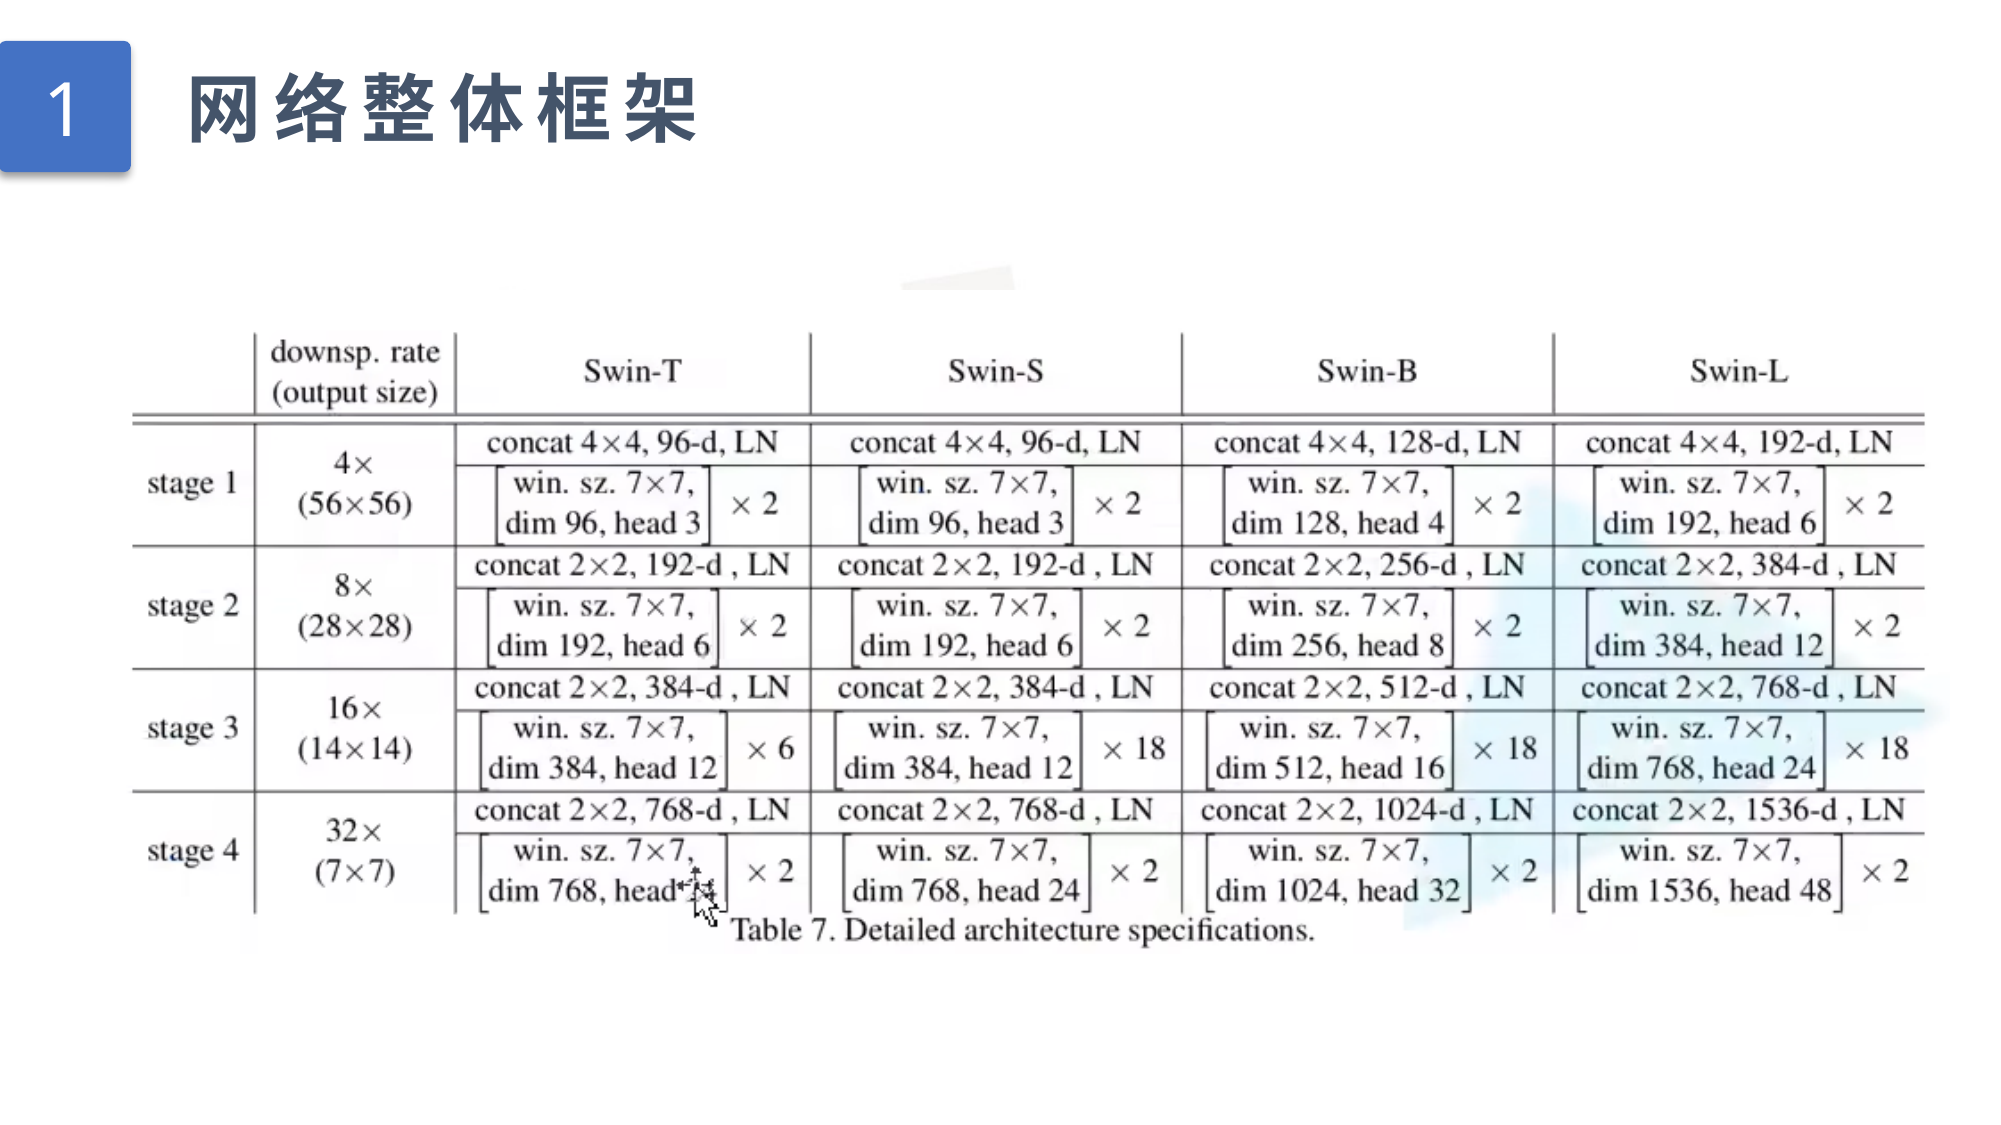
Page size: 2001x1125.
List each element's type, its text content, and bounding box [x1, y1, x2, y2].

picture [0, 0, 2001, 1125]
text_box 网络整体框架 [171, 54, 742, 204]
text_box 1 [0, 39, 132, 174]
